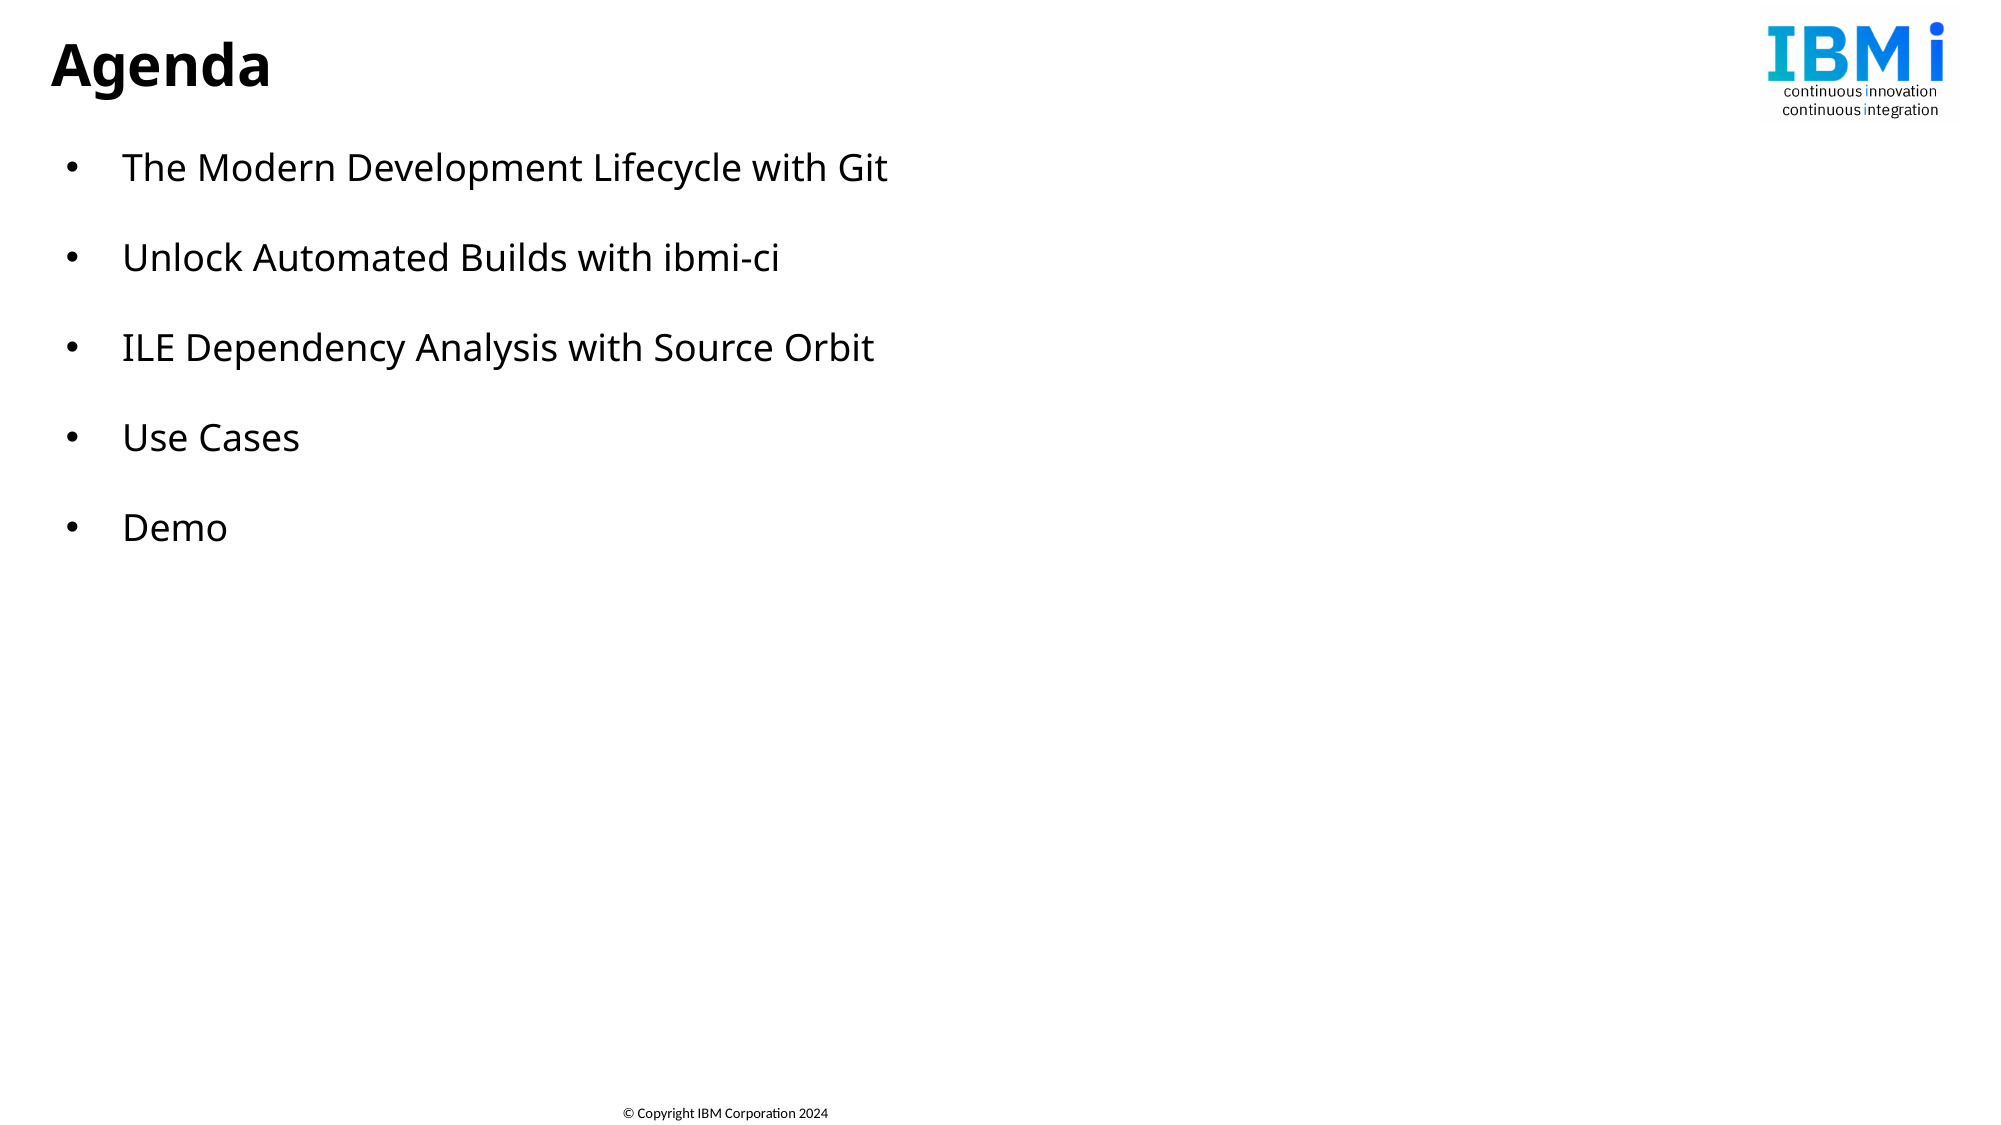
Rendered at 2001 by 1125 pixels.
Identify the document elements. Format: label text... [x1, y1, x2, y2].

list The Modern Development Lifecycle with Git Unlock Automated Builds with ibmi-ci ILE Dependency Analysis with Source Orbit Use Cases Demo [51, 136, 1934, 1025]
picture [1761, 5, 1961, 124]
title Agenda [51, 36, 1721, 101]
